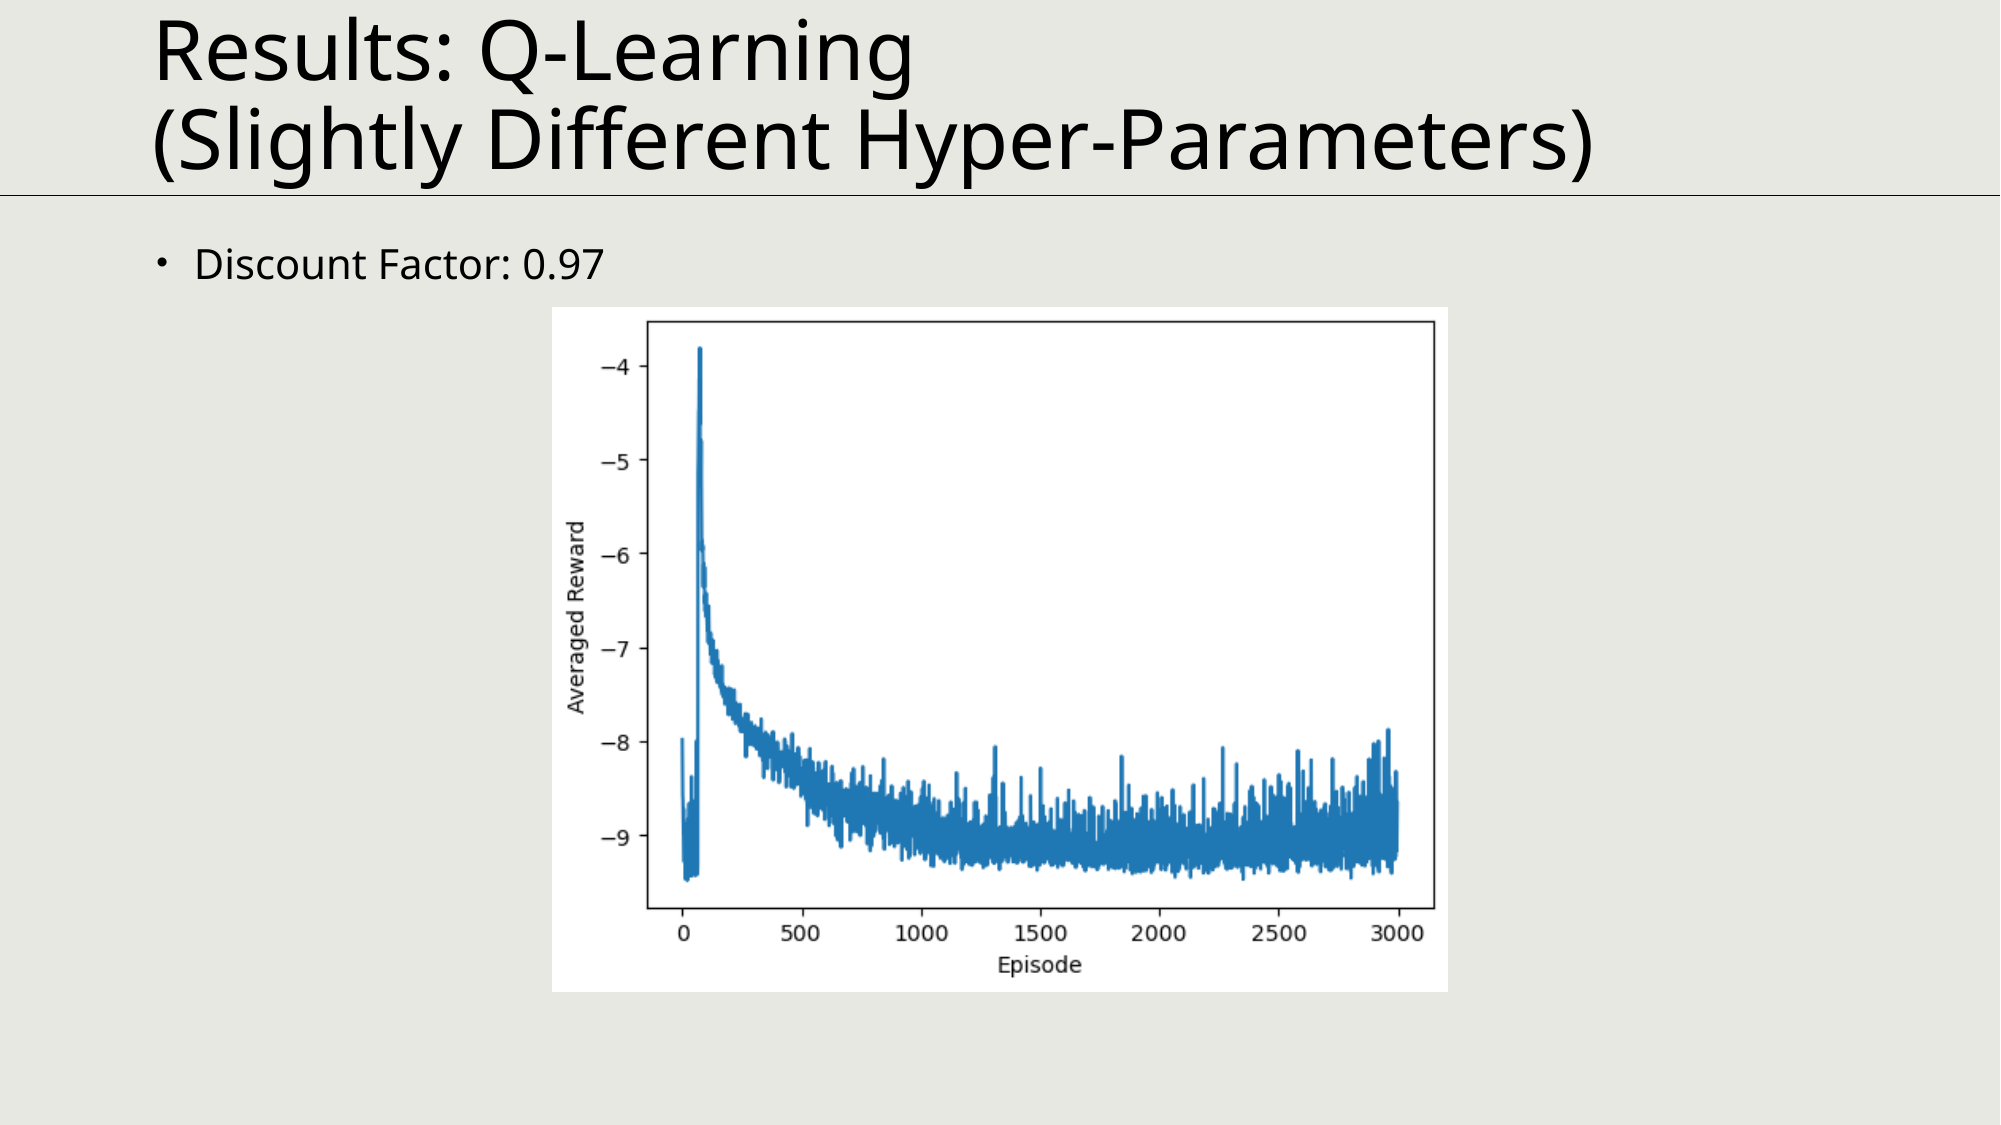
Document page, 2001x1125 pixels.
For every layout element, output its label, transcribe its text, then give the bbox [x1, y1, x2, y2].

title Results: Q-Learning (Slightly Different Hyper-Parameters) [137, 0, 1989, 195]
picture [552, 307, 1448, 992]
text_box Discount Factor: 0.97 [141, 224, 1867, 992]
